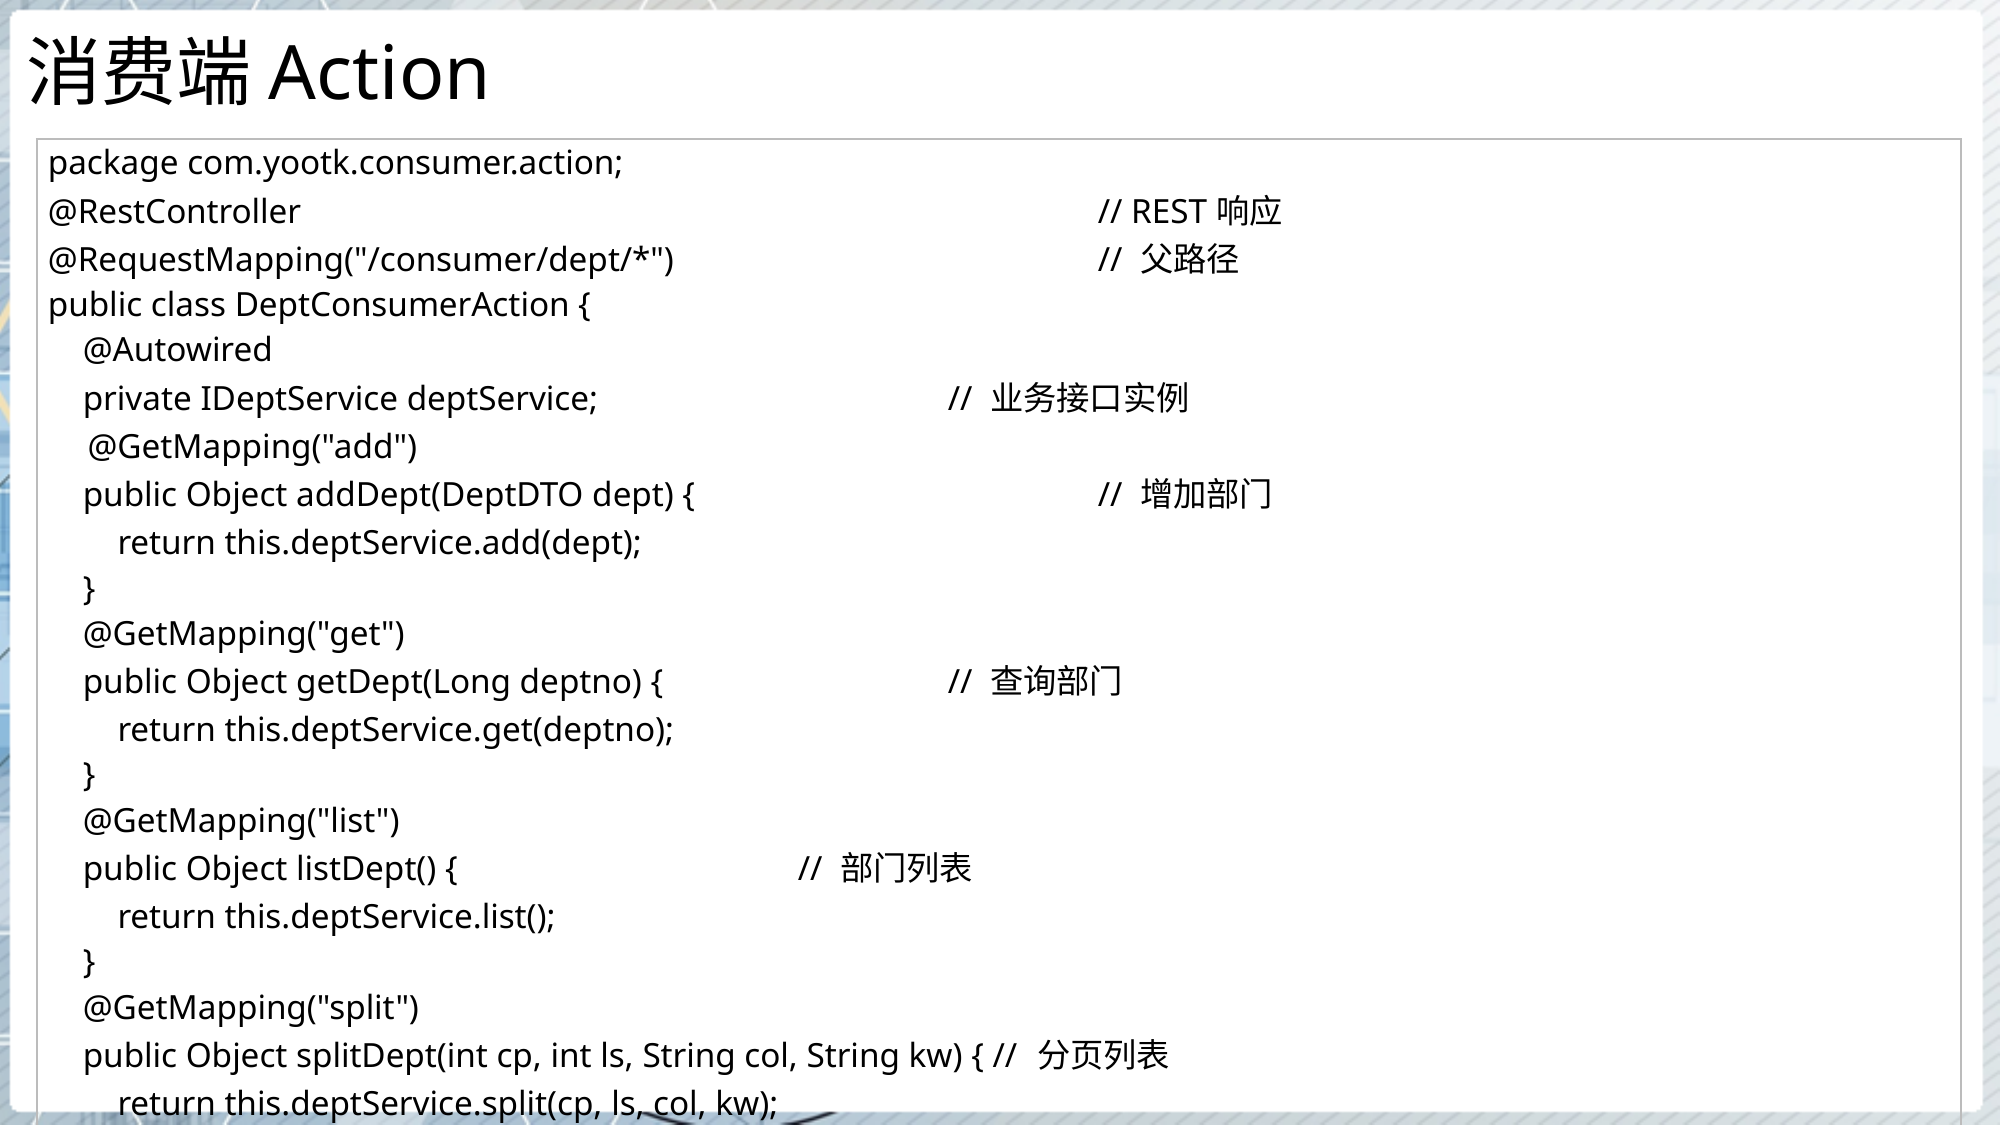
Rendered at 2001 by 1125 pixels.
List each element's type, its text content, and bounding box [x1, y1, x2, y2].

table_header package com.yootk.consumer.action; @RestController // REST响应 @RequestMapping("/consumer/dept/*") // 父路径 public class DeptConsumerAction { @Autowired private IDeptService deptService; // 业务接口实例 @GetMapping("add") public Object addDept(DeptDTO dept) { // 增加部门 return this.deptService.add(dept); } @GetMapping("get") public Object getDept(Long deptno) { // 查询部门 return this.deptService.get(deptno); } @GetMapping("list") public Object listDept() { // 部门列表 return this.deptService.list(); } @GetMapping("split") public Object splitDept(int cp, int ls, String col, String kw) { // 分页列表 return this.deptService.split(cp, ls, col, kw); } } [38, 140, 1960, 1125]
title 消费端Action [11, 11, 1983, 140]
picture [0, 0, 2000, 1125]
